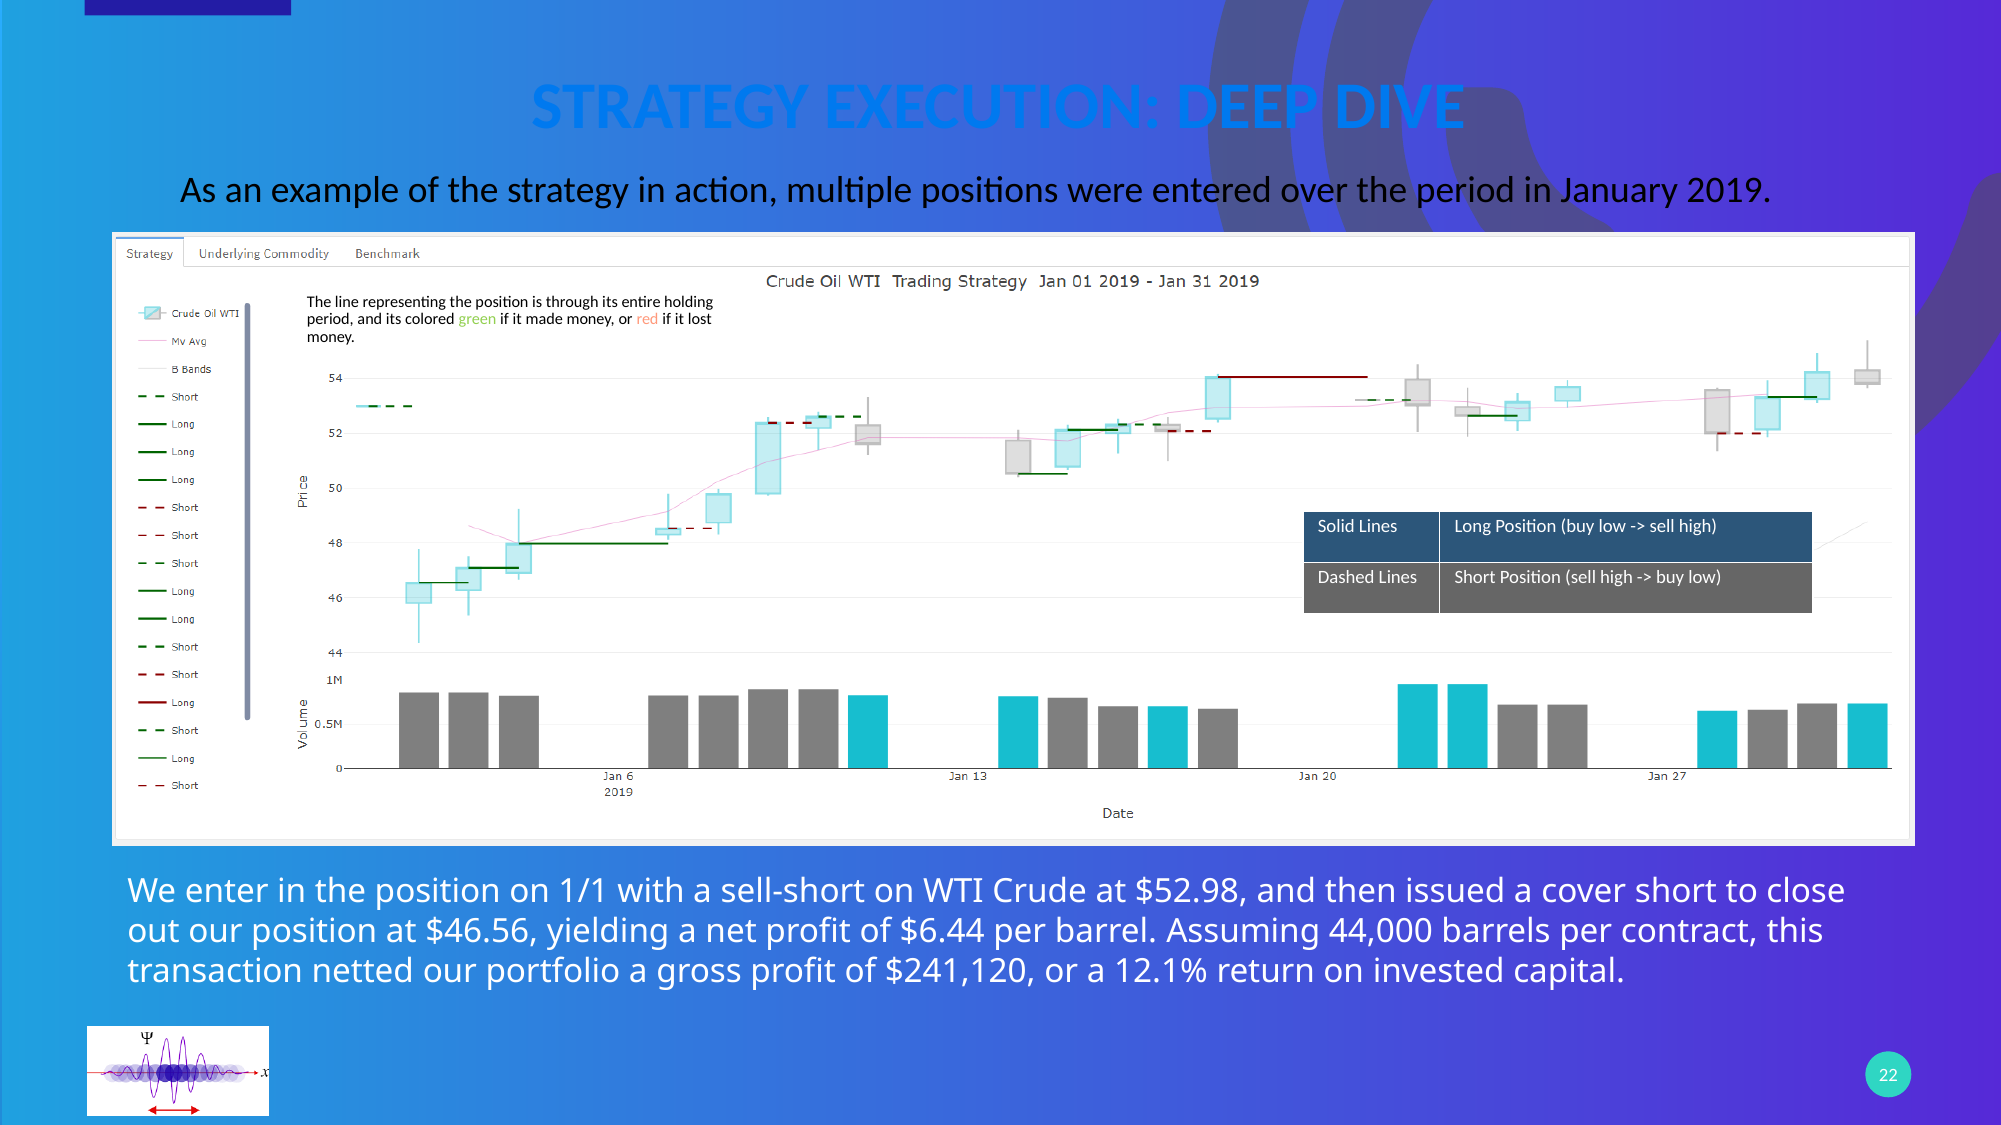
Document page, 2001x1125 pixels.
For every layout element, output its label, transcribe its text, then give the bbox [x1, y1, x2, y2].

title Strategy execution: Deep dive [84, 39, 1915, 144]
picture [112, 232, 1915, 847]
slide_number 22 [1863, 1058, 1913, 1091]
picture [87, 1026, 269, 1116]
text_box We enter in the position on 1/1 with a sell-short on WTI Crude at $52.98, and then issued a cover short to close out our position at $46.56, yielding a net profit of $6.44 per barrel. Assuming 44,000 barrels per contract, this transaction netted our portfolio a gross profit of $241,120, or a 12.1% return on invested capital. [112, 861, 1914, 1037]
text_box As an example of the strategy in action, multiple positions were entered over the period in January 2019. [165, 157, 1833, 218]
